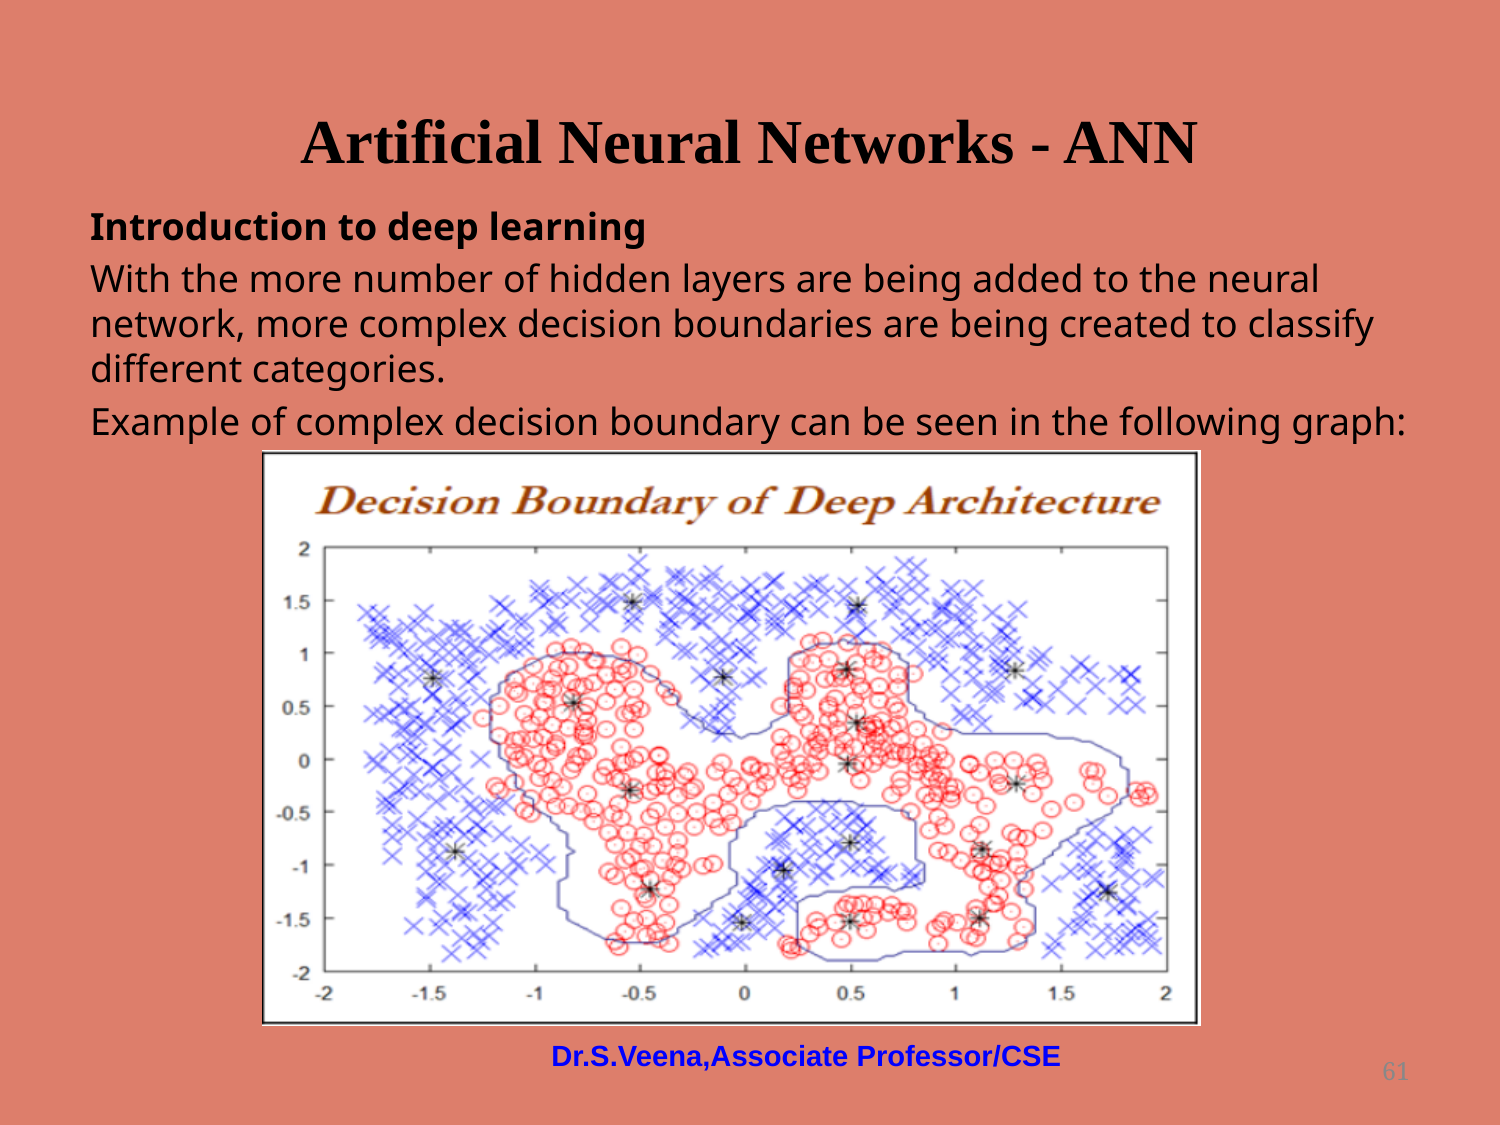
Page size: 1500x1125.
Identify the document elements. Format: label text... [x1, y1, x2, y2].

title Artificial Neural Networks - ANN [75, 45, 1425, 195]
list Introduction to deep learning With the more number of hidden layers are being added to the neural network, more complex decision boundaries are being created to classify different categories. Example of complex decision boundary can be seen in the following graph: [75, 195, 1425, 993]
picture [262, 450, 1201, 1027]
slide_number ‹#› [1101, 1042, 1425, 1103]
footer Dr.S.Veena,Associate Professor/CSE [512, 1042, 1101, 1103]
